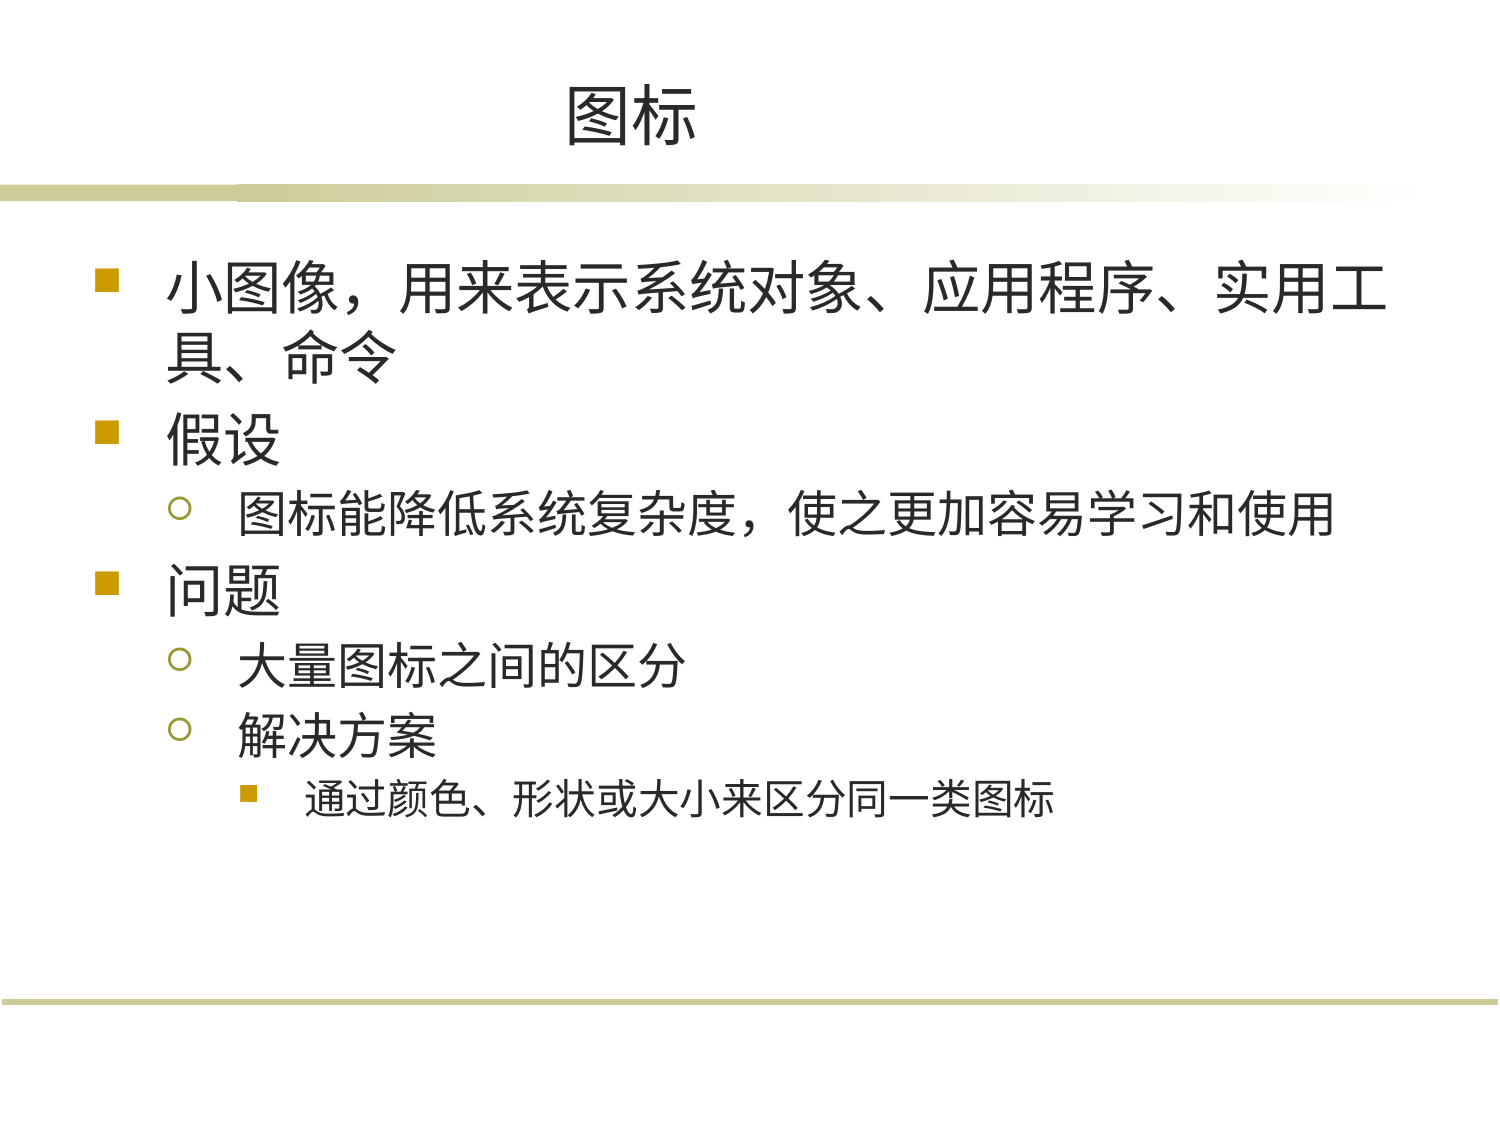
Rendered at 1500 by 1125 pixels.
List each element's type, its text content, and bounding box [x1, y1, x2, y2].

list 小图像，用来表示系统对象、应用程序、实用工具、命令 假设 图标能降低系统复杂度，使之更加容易学习和使用 问题 大量图标之间的区分 解决方案 通过颜色、形状或大小来区分同一类图标 [76, 243, 1413, 965]
title 图标 [170, 66, 1093, 162]
picture [2, 999, 1498, 1005]
